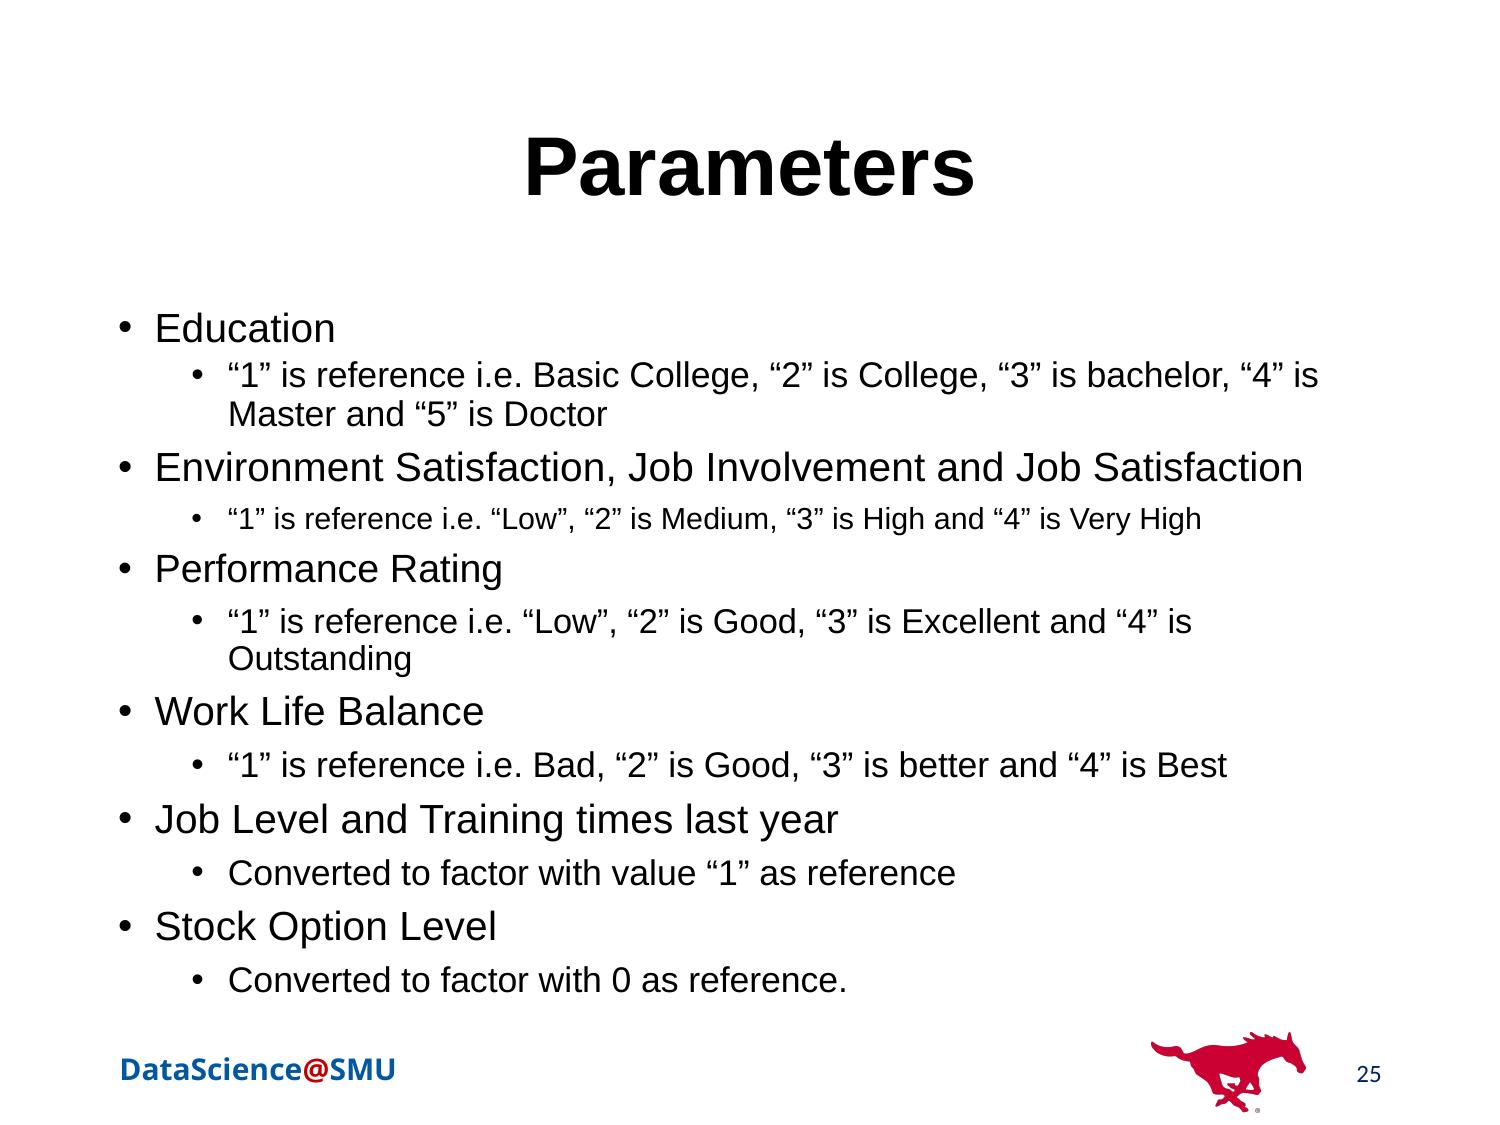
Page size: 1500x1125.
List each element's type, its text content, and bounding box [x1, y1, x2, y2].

title Parameters [103, 59, 1397, 278]
slide_number 25 [1059, 1042, 1397, 1103]
picture [1151, 1032, 1306, 1042]
picture [1151, 1103, 1306, 1113]
list Education “1” is reference i.e. Basic College, “2” is College, “3” is bachelor, “4” is Master and “5” is Doctor Environment Satisfaction, Job Involvement and Job Satisfaction “1” is reference i.e. “Low”, “2” is Medium, “3” is High and “4” is Very High Performance Rating “1” is reference i.e. “Low”, “2” is Good, “3” is Excellent and “4” is Outstanding Work Life Balance “1” is reference i.e. Bad, “2” is Good, “3” is better and “4” is Best Job Level and Training times last year Converted to factor with value “1” as reference Stock Option Level Converted to factor with 0 as reference. [103, 299, 1397, 1014]
